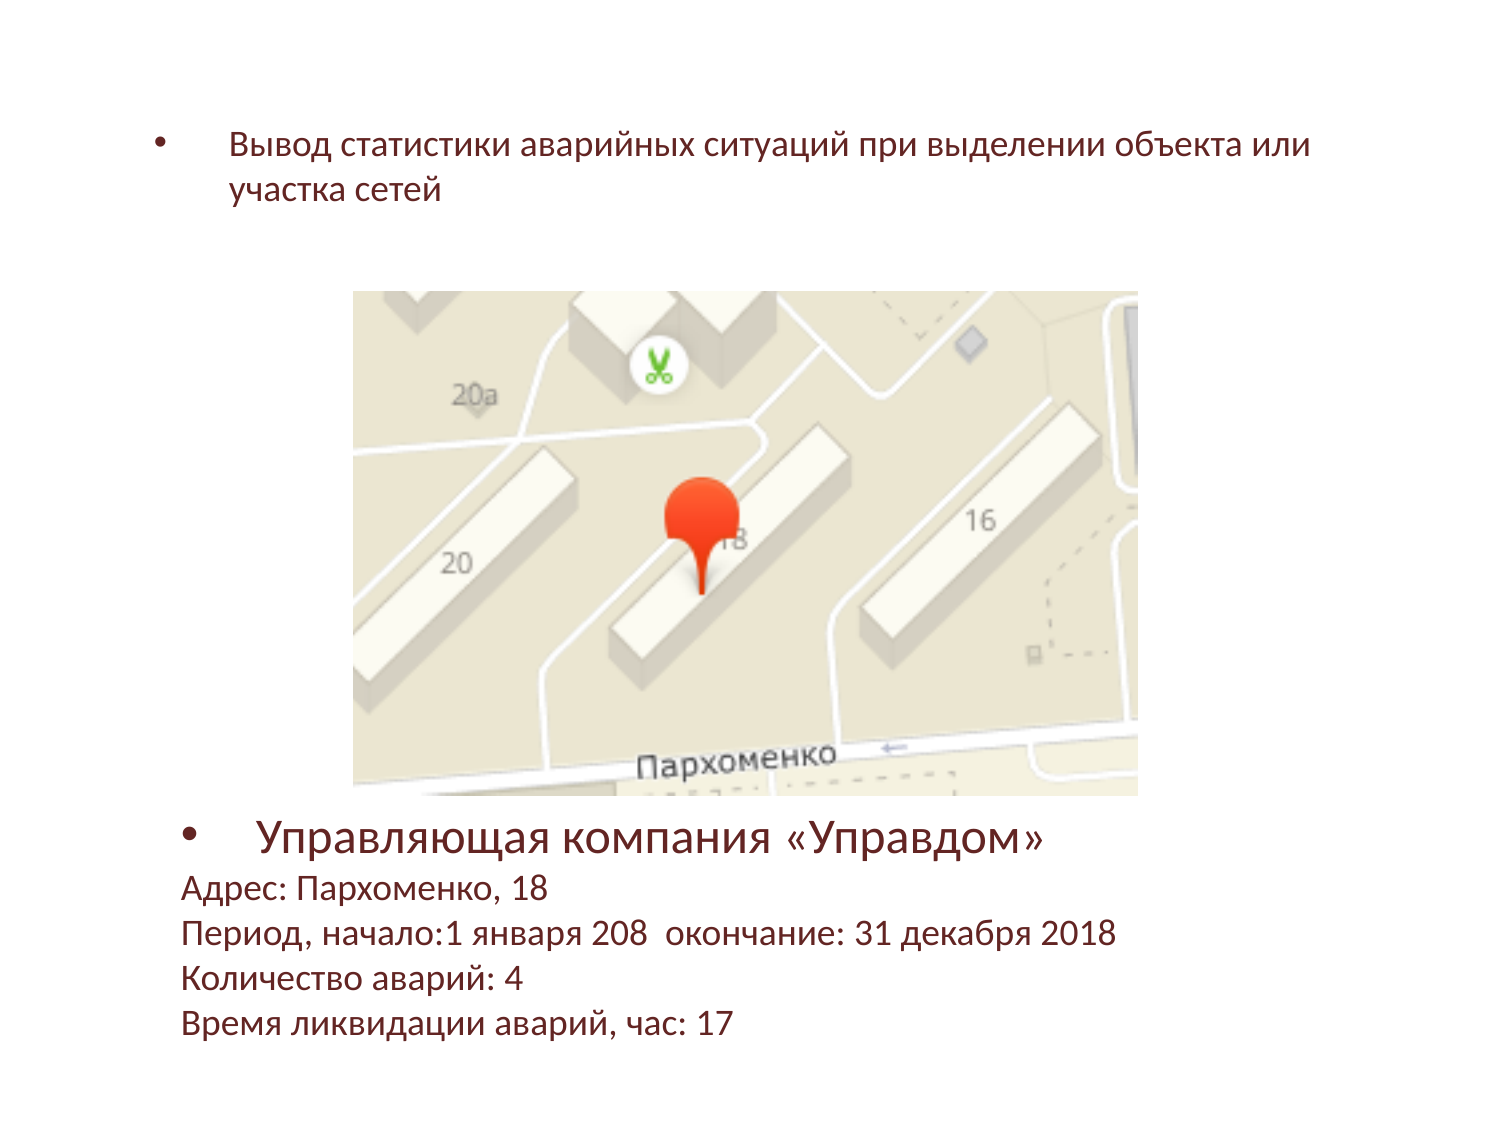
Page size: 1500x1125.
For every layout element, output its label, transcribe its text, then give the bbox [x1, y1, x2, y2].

text_box Управляющая компания «Управдом» Адрес: Пархоменко, 18 Период, начало:1 января 208 окончание: 31 декабря 2018 Количество аварий: 4 Время ликвидации аварий, час: 17 [166, 795, 1166, 1096]
text_box Вывод статистики аварийных ситуаций при выделении объекта или участка сетей [139, 111, 1372, 217]
picture [353, 291, 1138, 797]
